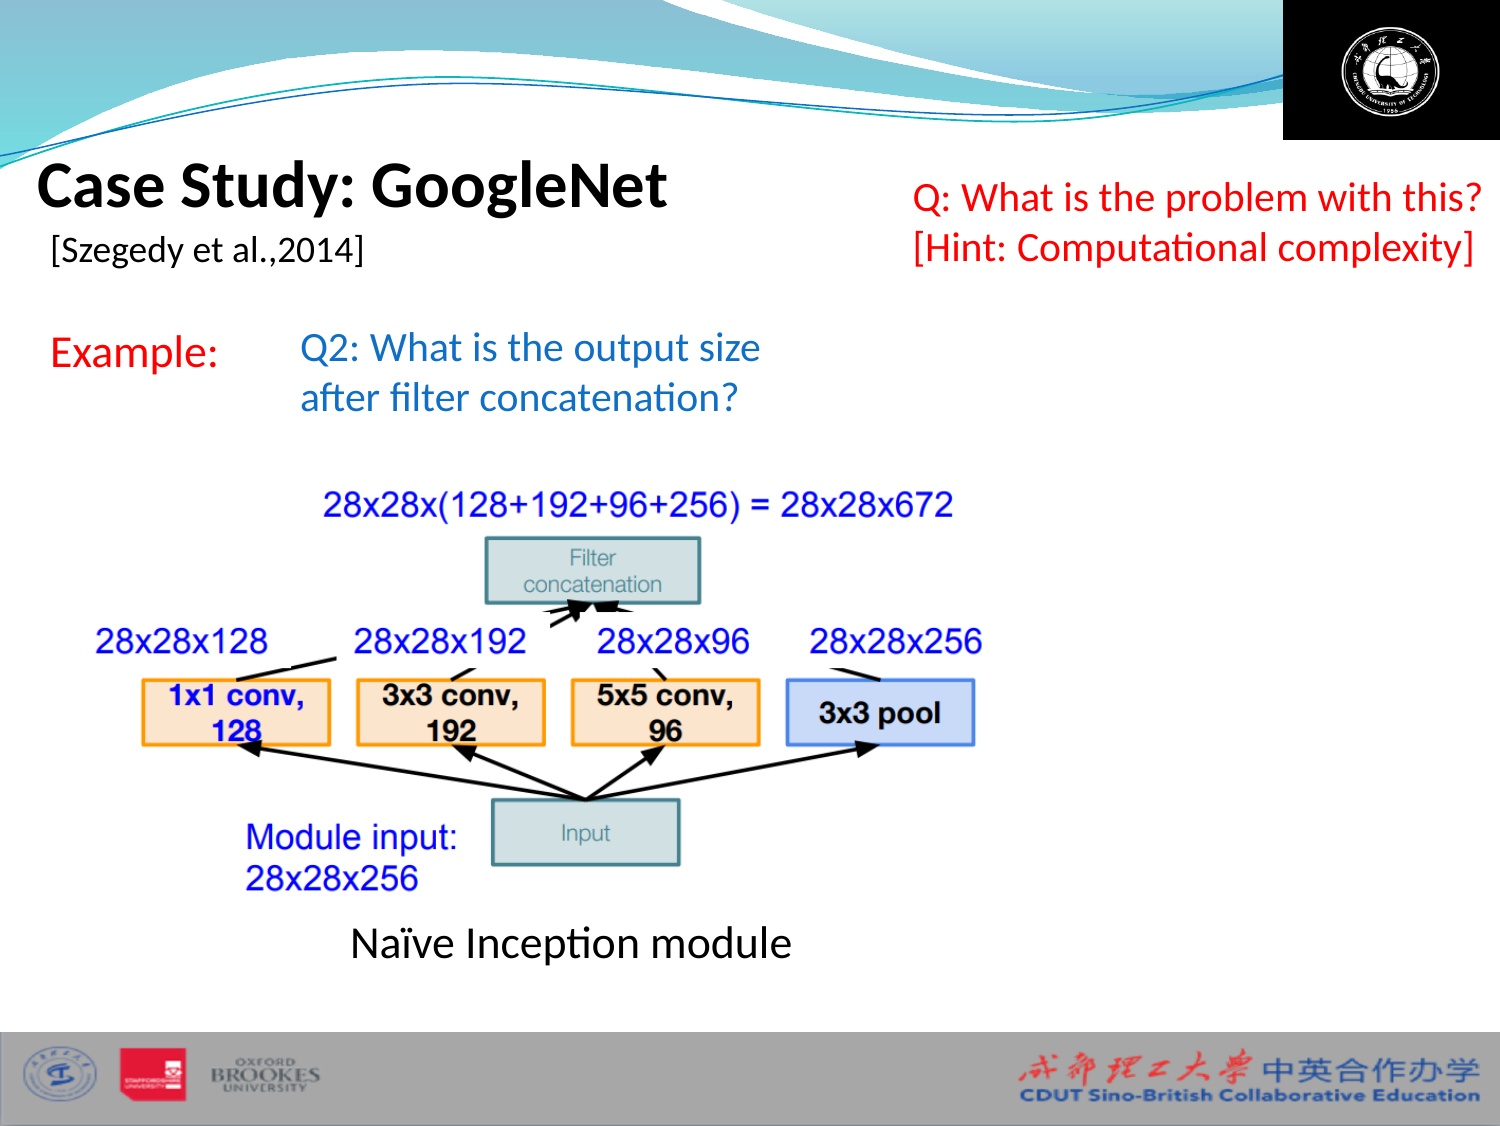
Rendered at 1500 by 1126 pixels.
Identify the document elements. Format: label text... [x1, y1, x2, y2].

text_box Q2: What is the output size after filter concatenation? [300, 320, 775, 451]
picture [87, 481, 988, 901]
text_box Naïve Inception module [350, 913, 825, 963]
text_box Example: [50, 322, 238, 376]
picture [0, 1031, 1500, 1126]
picture [1283, 0, 1500, 140]
text_box Case Study: GoogleNet [37, 140, 763, 226]
text_box [Szegedy et al.,2014] [50, 225, 388, 279]
text_box Q: What is the problem with this? [Hint: Computational complexity] [912, 170, 1488, 279]
